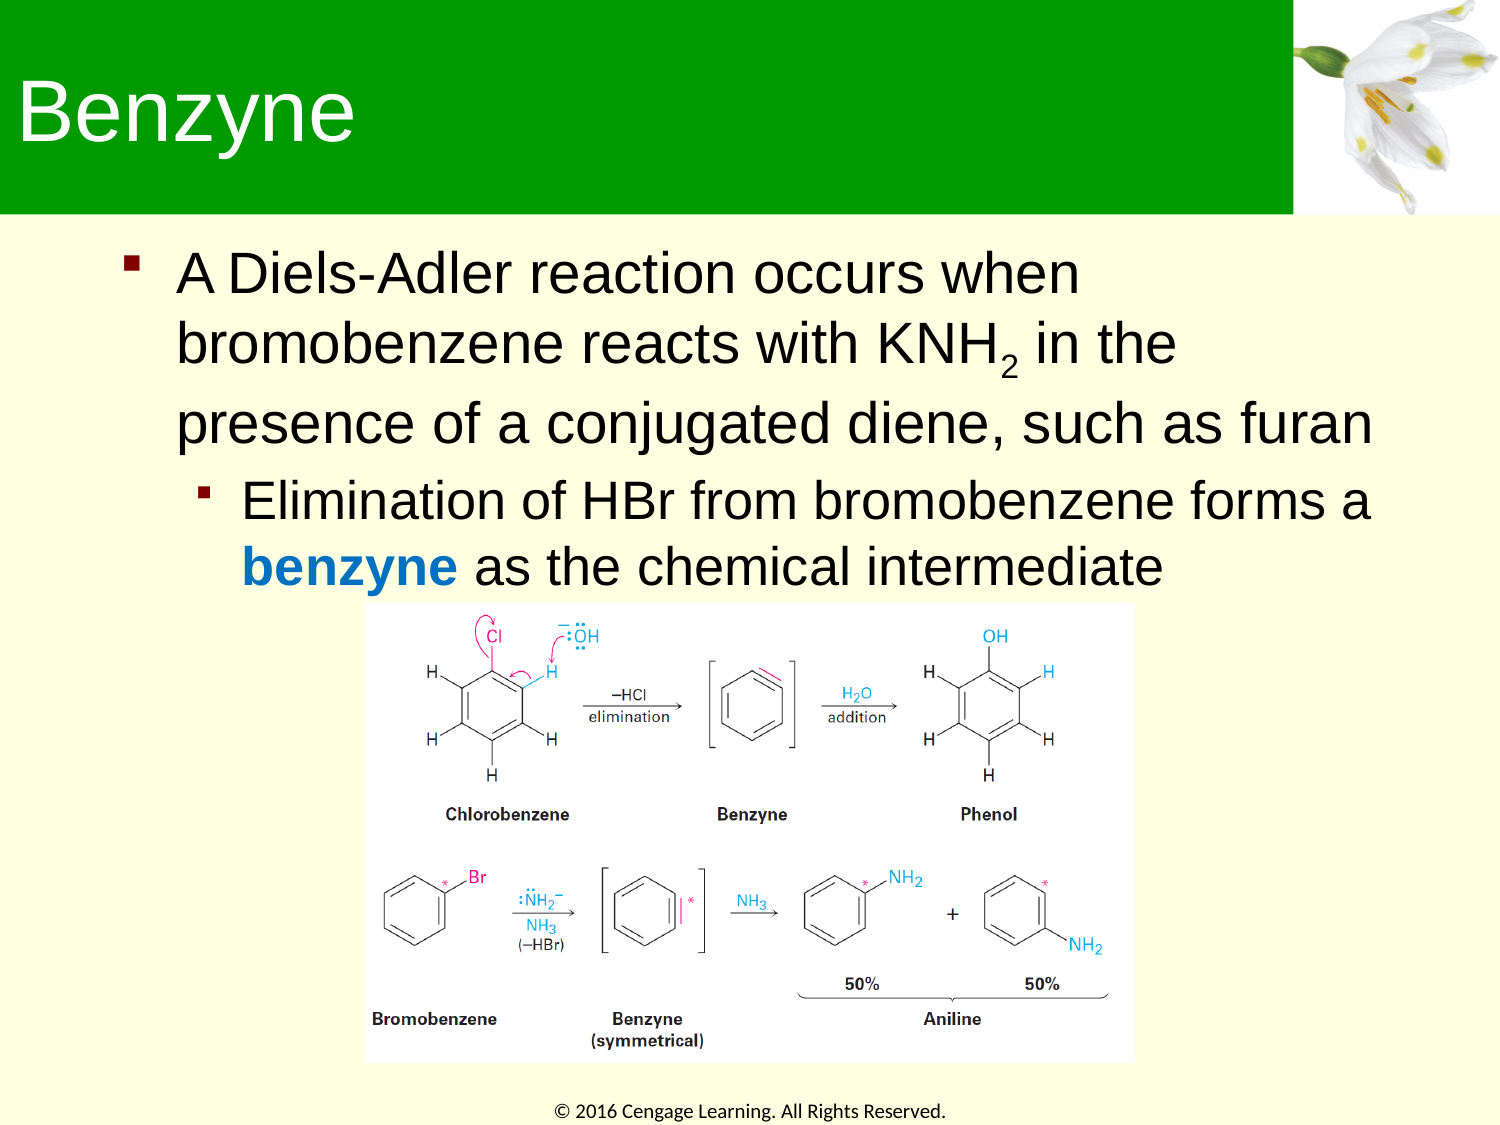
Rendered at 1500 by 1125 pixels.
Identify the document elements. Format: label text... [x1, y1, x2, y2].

picture [364, 602, 1136, 1063]
list A Diels-Adler reaction occurs when bromobenzene reacts with KNH2 in the presence of a conjugated diene, such as furan Elimination of HBr from bromobenzene forms a benzyne as the chemical intermediate [103, 227, 1450, 1065]
picture [1293, 0, 1500, 215]
title Benzyne [0, 0, 1288, 213]
